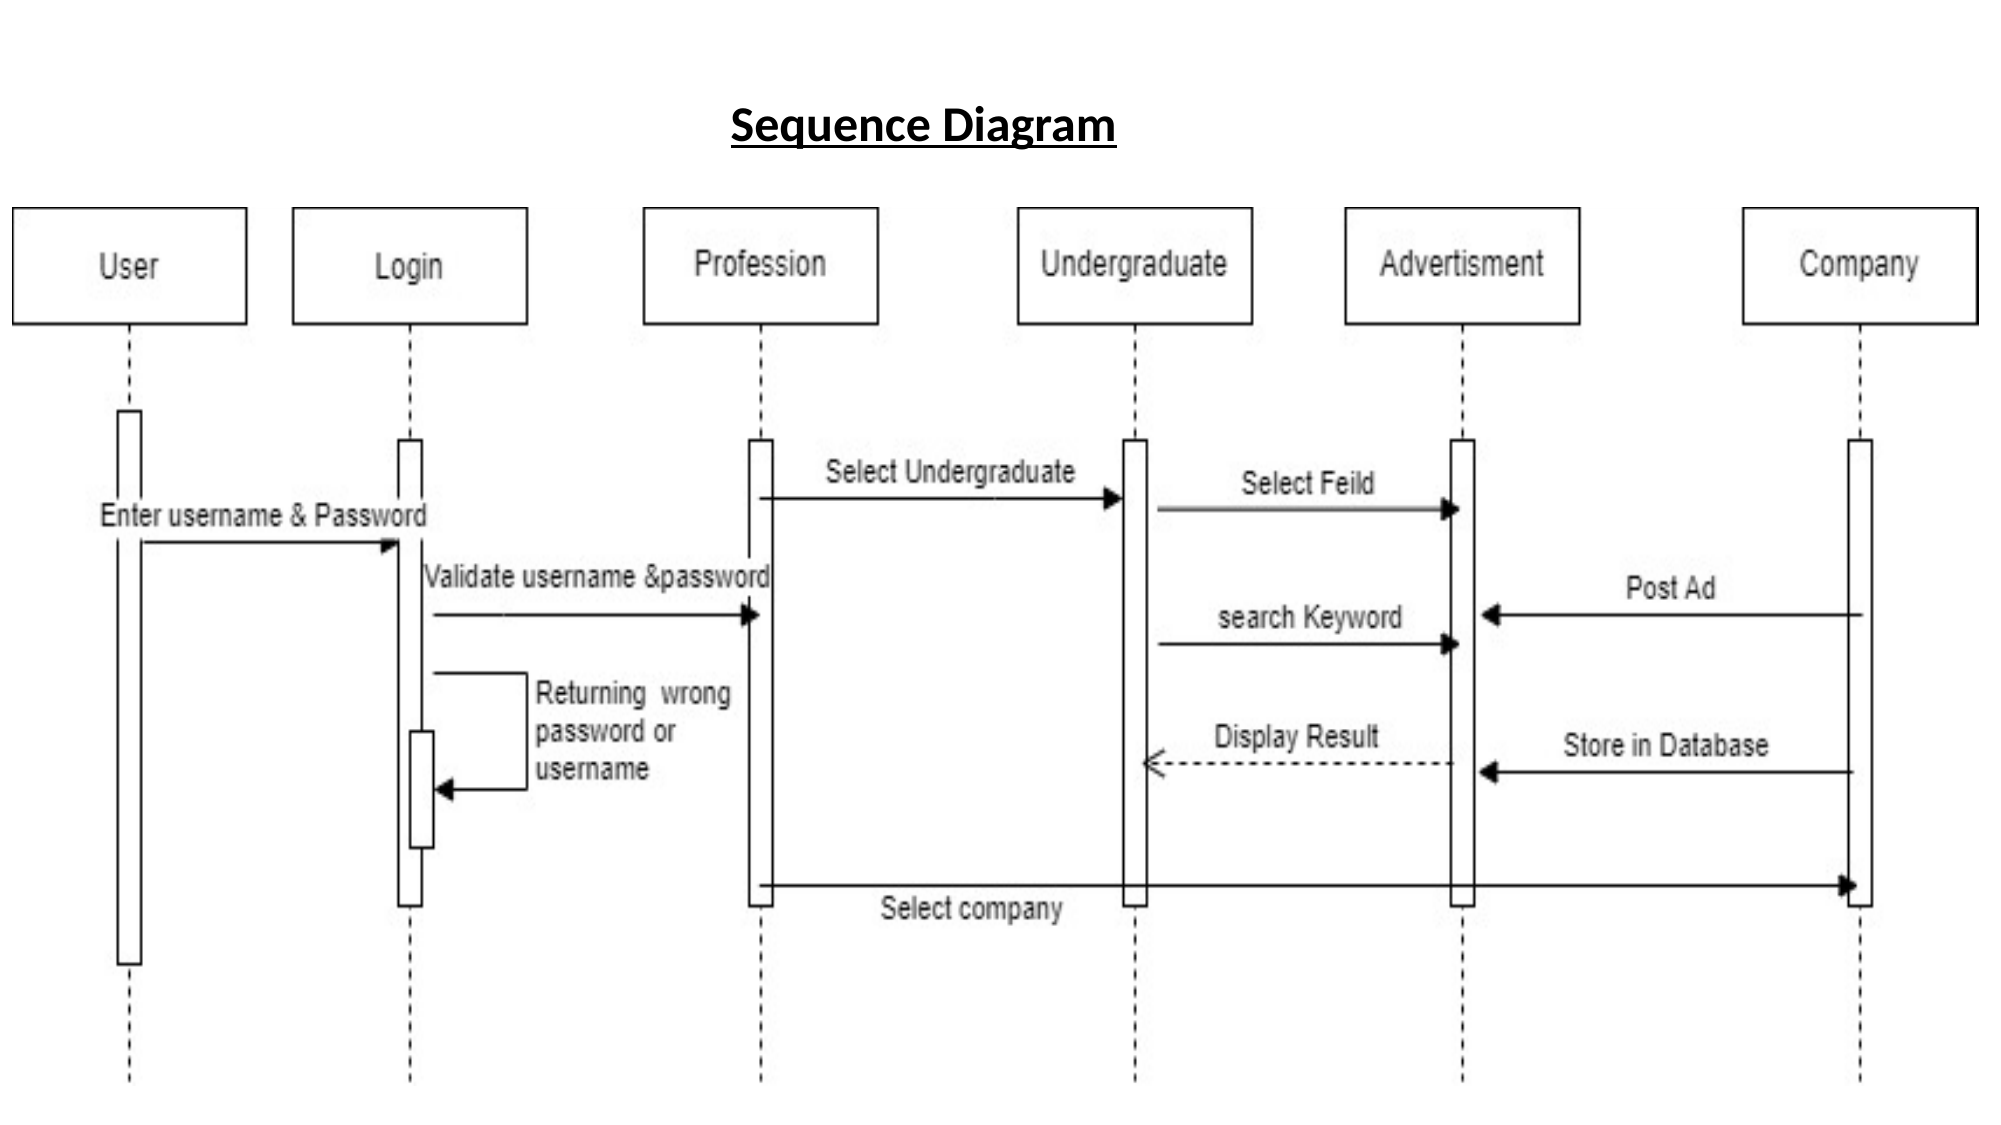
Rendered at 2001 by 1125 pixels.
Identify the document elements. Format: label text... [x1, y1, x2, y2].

text_box Sequence Diagram [715, 83, 1133, 204]
picture [12, 207, 1979, 1086]
